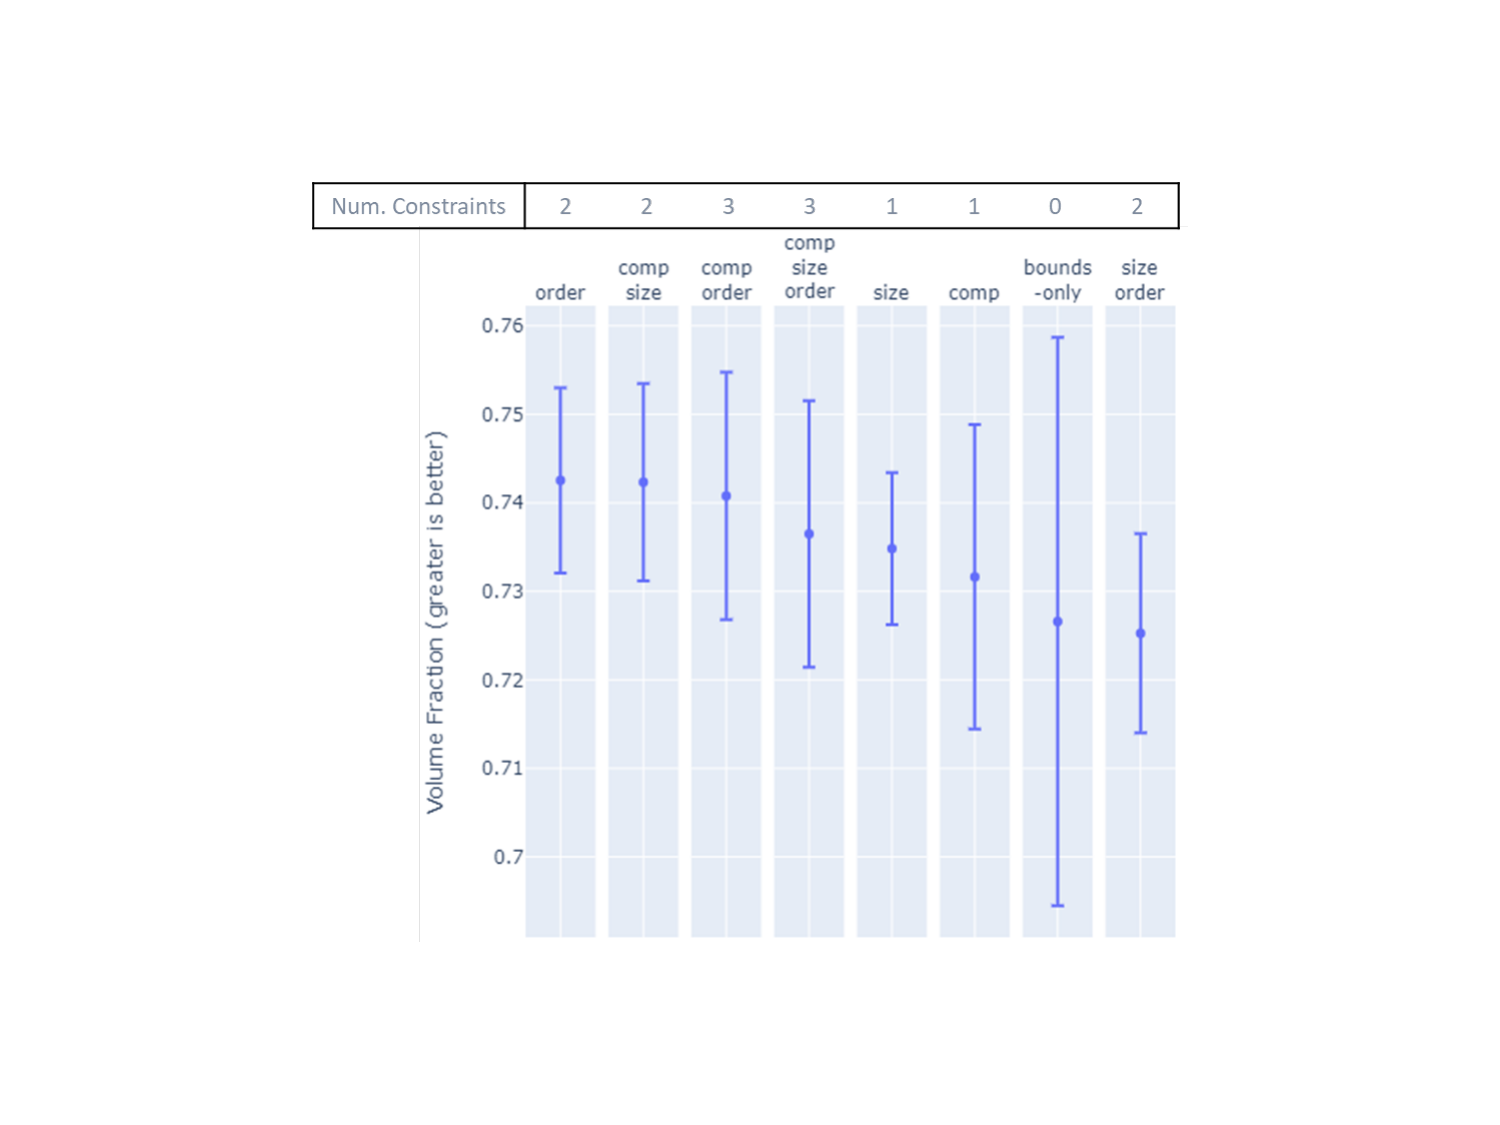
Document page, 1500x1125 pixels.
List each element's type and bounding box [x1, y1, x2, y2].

picture [312, 182, 1188, 942]
